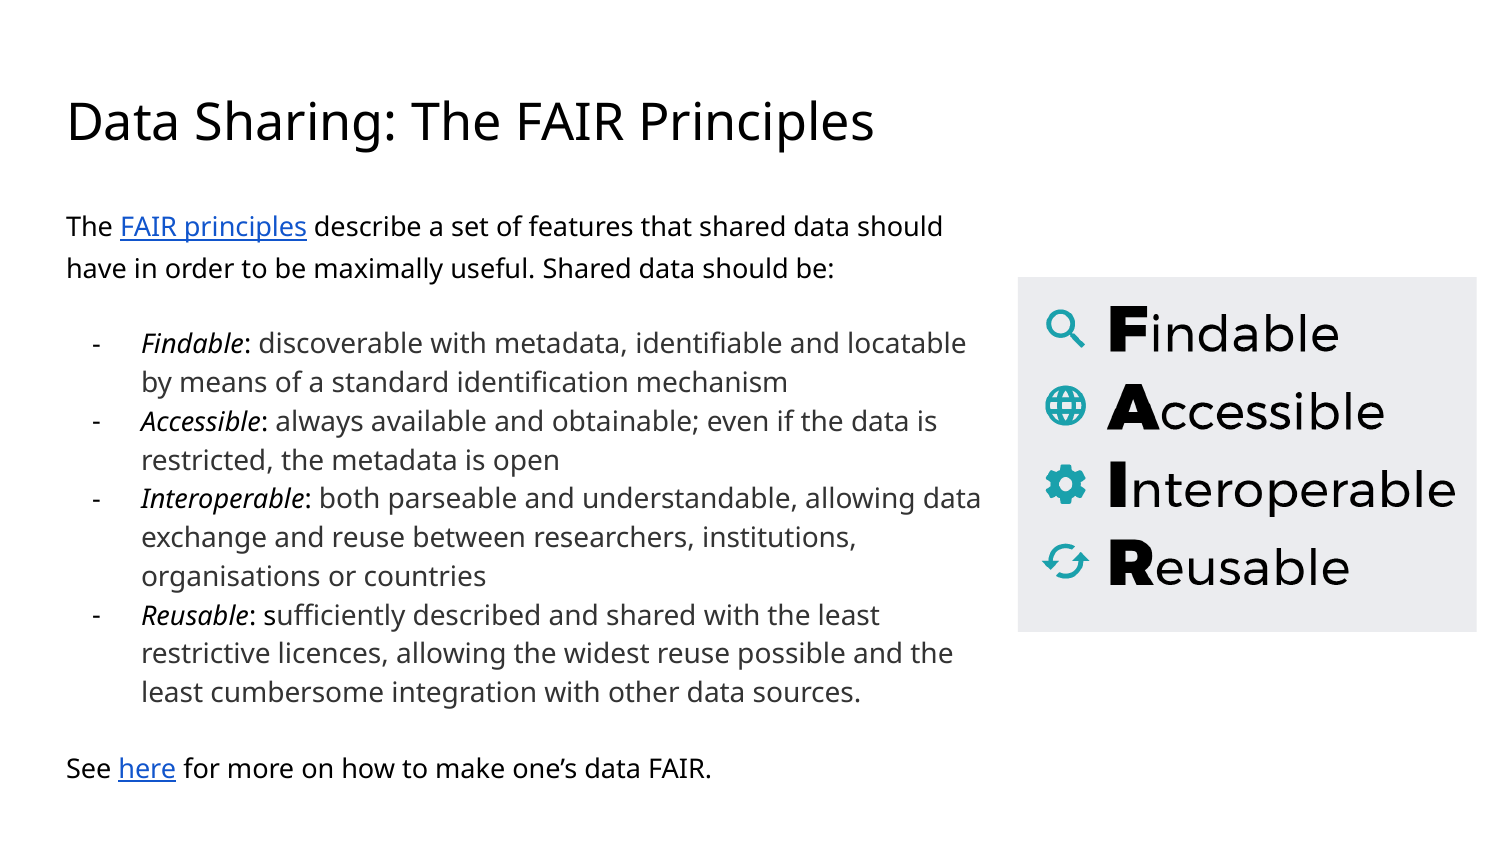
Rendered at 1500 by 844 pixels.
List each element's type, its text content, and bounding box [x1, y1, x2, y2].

picture [1017, 277, 1477, 633]
title Data Sharing: The FAIR Principles [51, 72, 1449, 167]
list The FAIR principles describe a set of features that shared data should have in order to be maximally useful. Shared data should be: Findable: discoverable with metadata, identifiable and locatable by means of a standard identification mechanism Accessible: always available and obtainable; even if the data is restricted, the metadata is open Interoperable: both parseable and understandable, allowing data exchange and reuse between researchers, institutions, organisations or countries Reusable: sufficiently described and shared with the least restrictive licences, allowing the widest reuse possible and the least cumbersome integration with other data sources. See here for more on how to make one’s data FAIR. [51, 189, 1011, 750]
